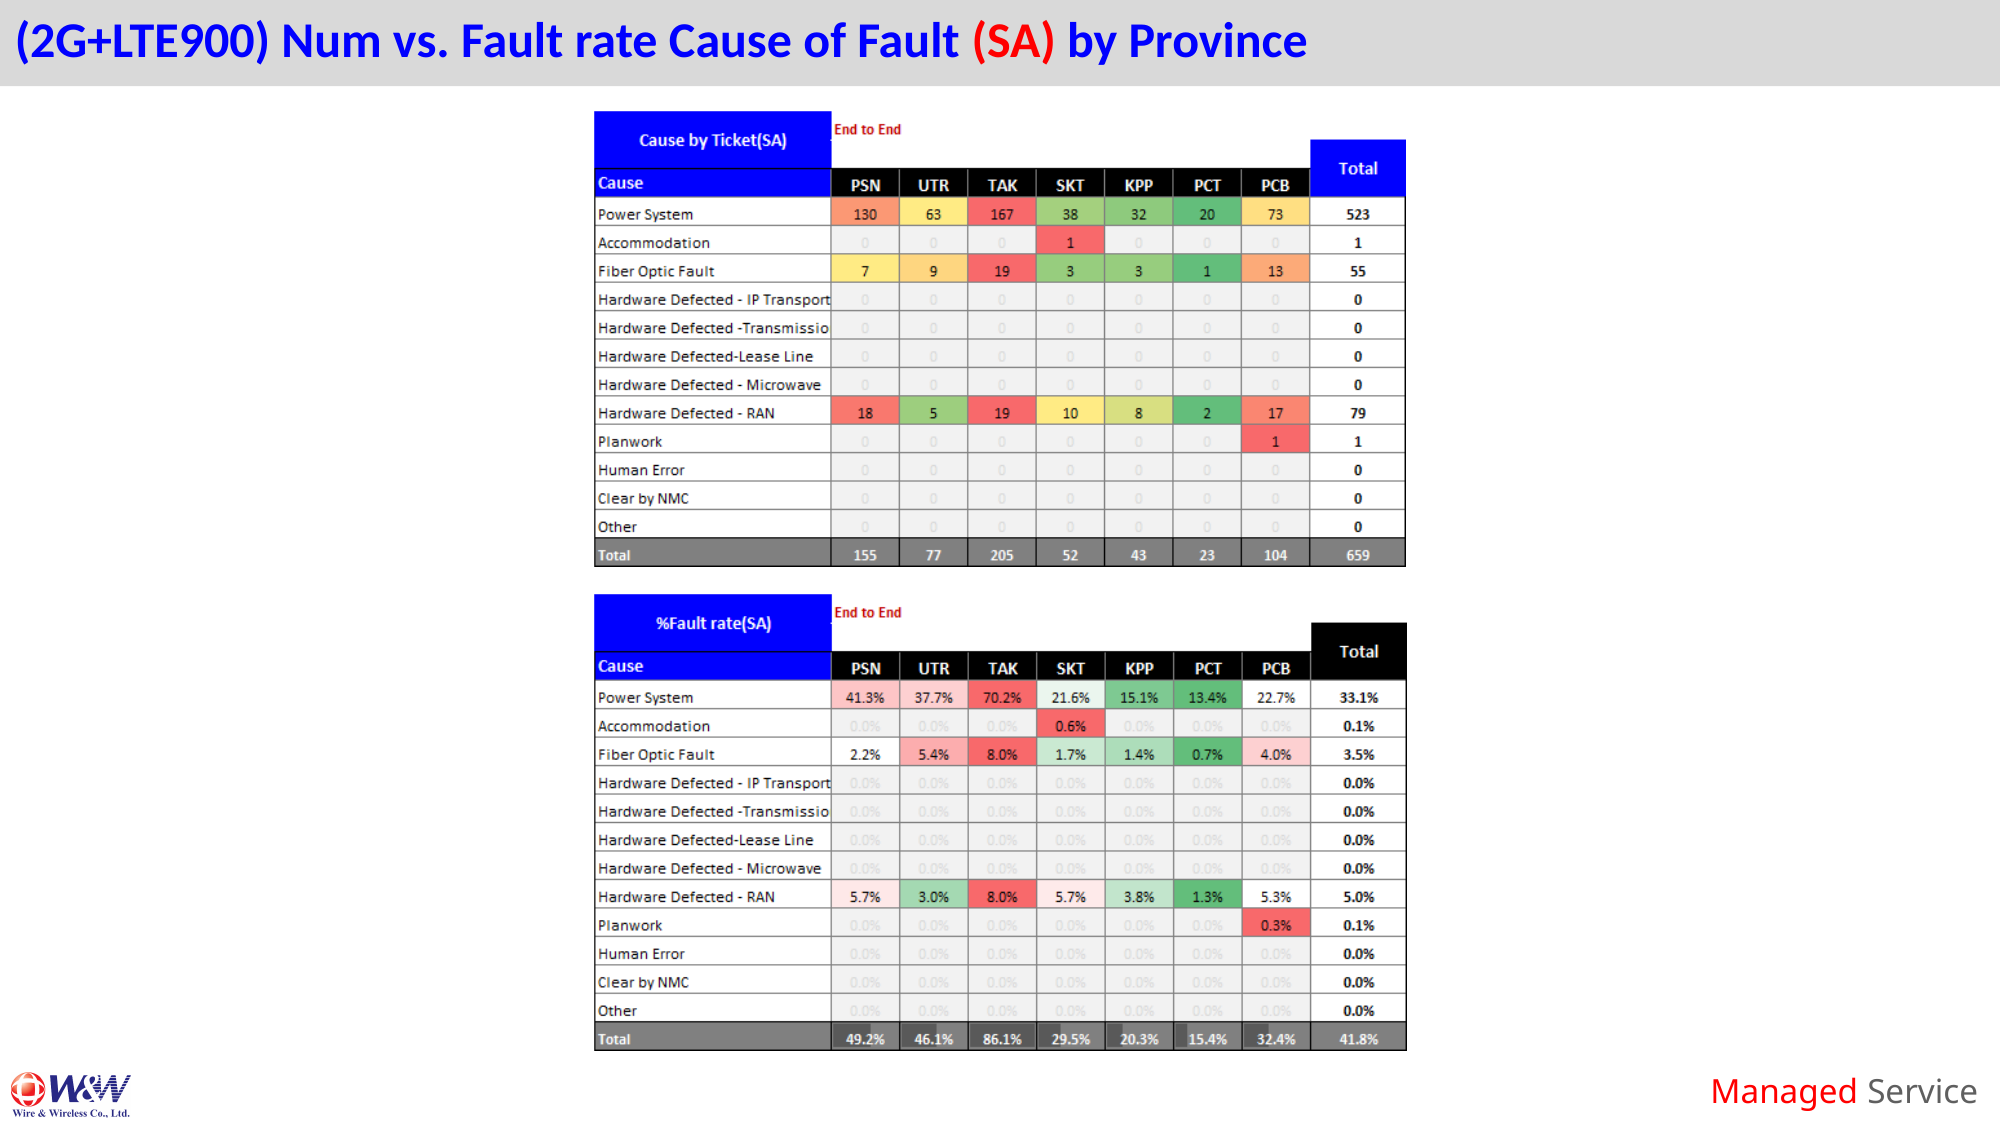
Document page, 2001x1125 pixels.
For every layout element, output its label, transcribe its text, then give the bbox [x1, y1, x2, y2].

text_box [0, 0, 2000, 87]
text_box Managed Service [1695, 1063, 2000, 1118]
picture [593, 593, 1407, 1051]
picture [11, 1072, 131, 1118]
text_box (2G+LTE900) Num vs. Fault rate Cause of Fault (SA) by Province [14, 21, 1346, 81]
picture [592, 110, 1406, 567]
